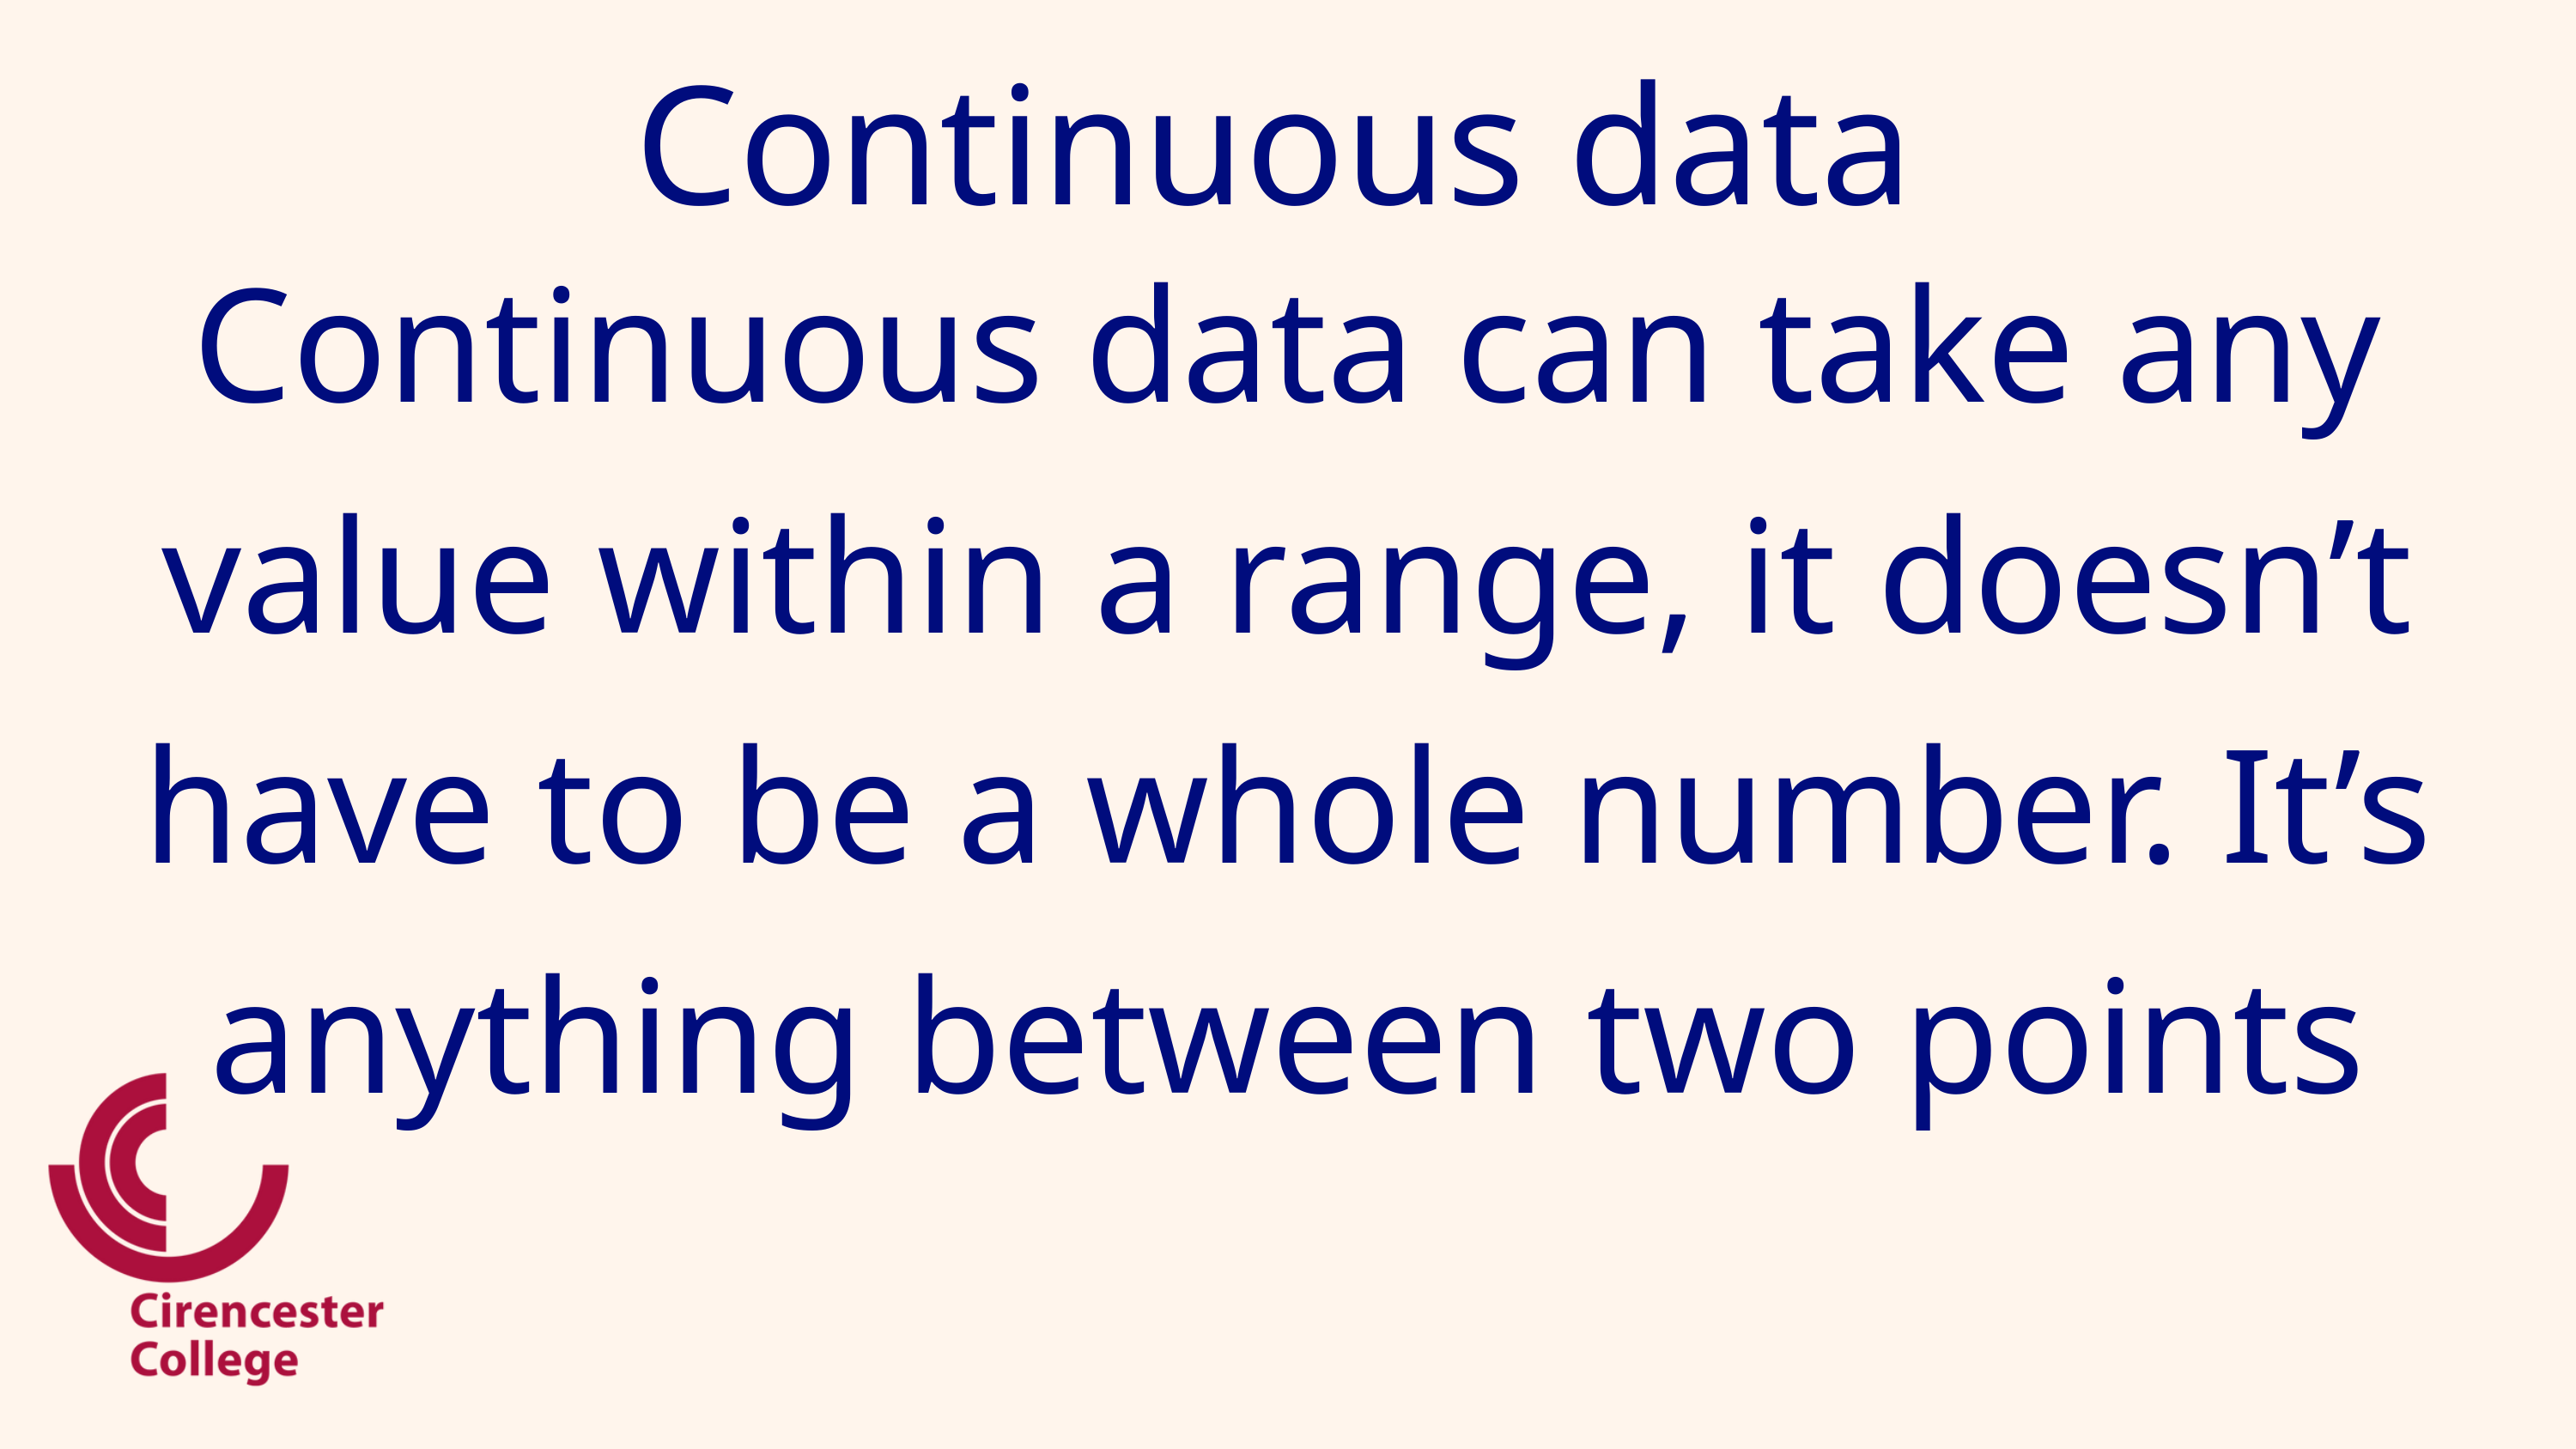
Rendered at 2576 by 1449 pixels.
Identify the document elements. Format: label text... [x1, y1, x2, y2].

text_box Continuous data can take any value within a range, it doesn’t have to be a whole number. It’s anything between two points [0, 203, 2576, 1125]
text_box [34, 1125, 398, 1413]
text_box Continuous data [611, 7, 1937, 203]
